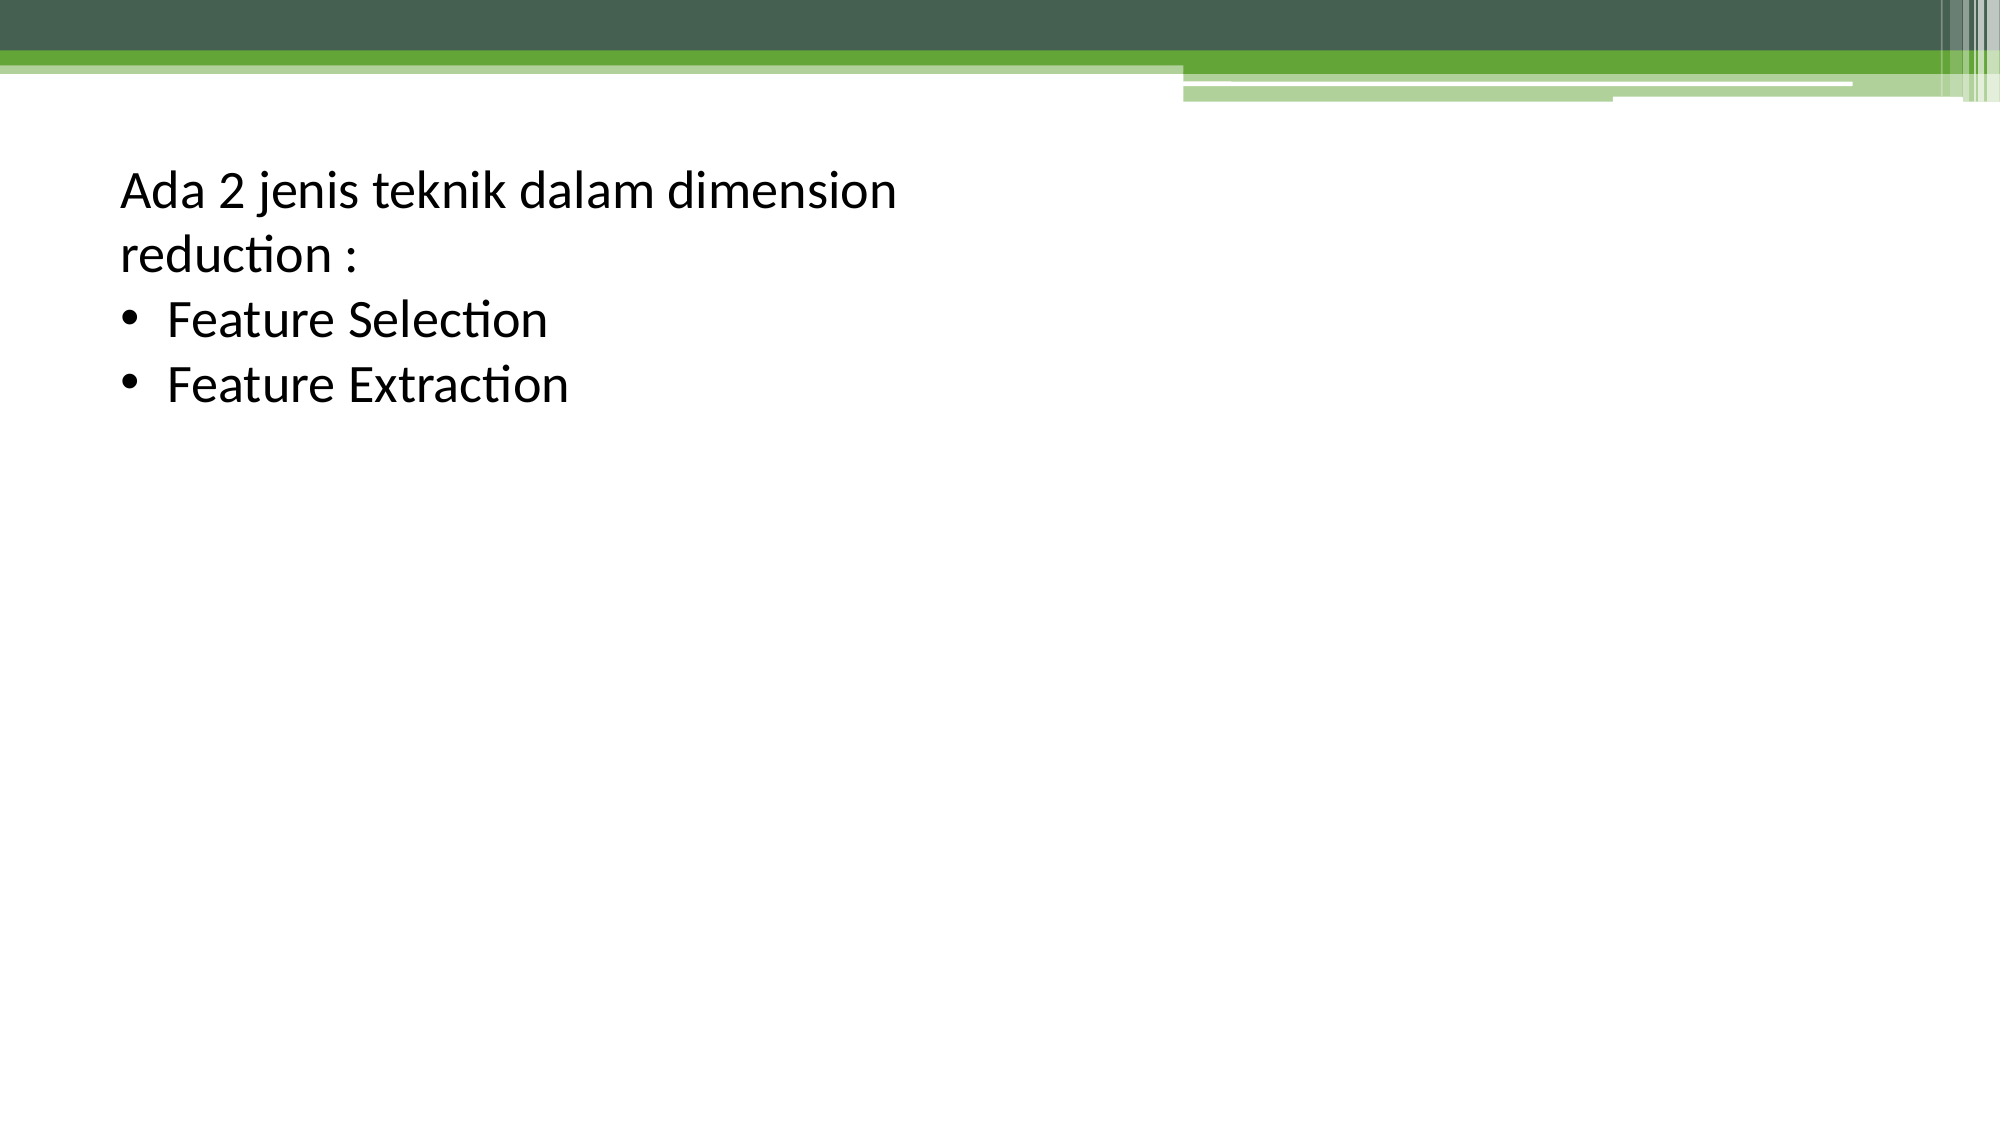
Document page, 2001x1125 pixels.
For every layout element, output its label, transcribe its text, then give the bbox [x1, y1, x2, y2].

text_box Ada 2 jenis teknik dalam dimension reduction : Feature Selection Feature Extraction [105, 146, 986, 422]
